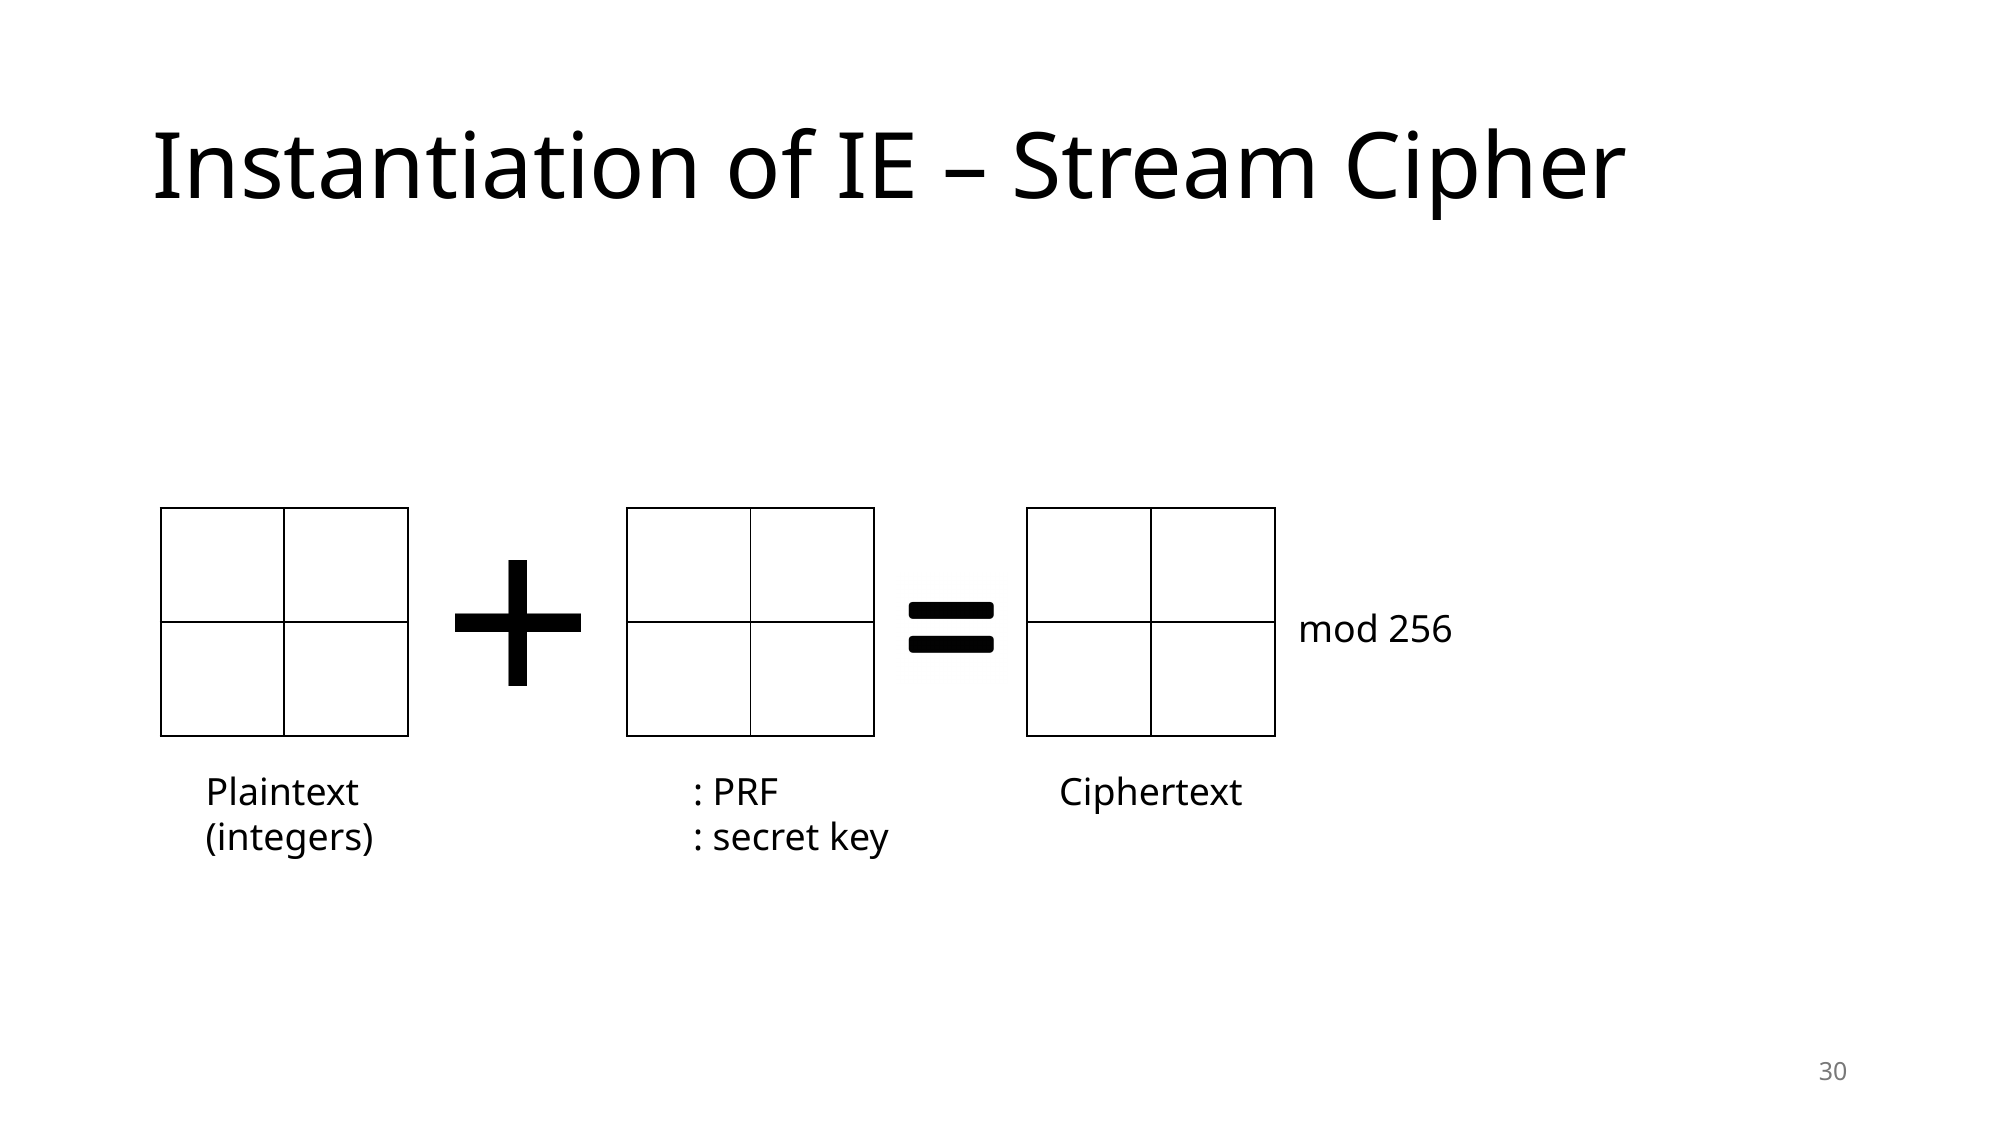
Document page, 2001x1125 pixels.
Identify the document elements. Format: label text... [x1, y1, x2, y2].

picture [441, 546, 593, 698]
text_box Ciphertext [1044, 761, 1258, 821]
text_box mod 256 [1283, 597, 1468, 658]
title Instantiation of IE – Stream Cipher [137, 59, 1863, 278]
picture [895, 572, 1008, 685]
slide_number 30 [1412, 1042, 1863, 1103]
text_box Plaintext (integers) [190, 761, 389, 866]
